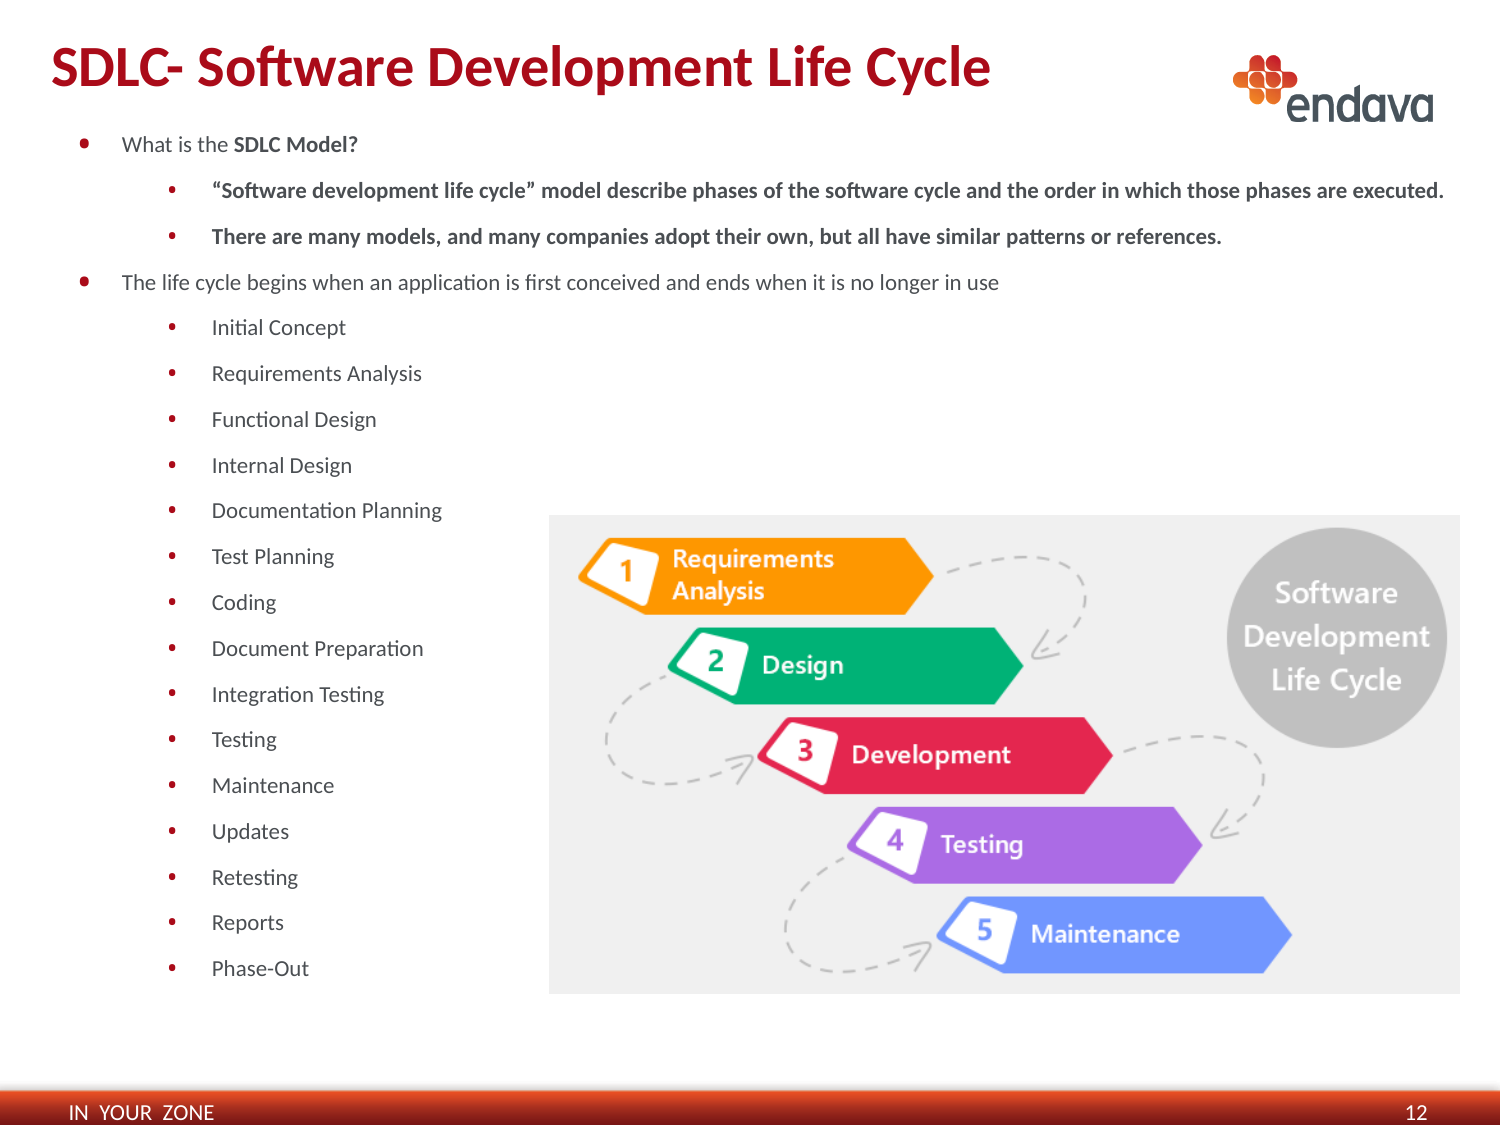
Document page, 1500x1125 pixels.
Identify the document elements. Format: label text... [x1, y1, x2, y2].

slide_number 12 [1377, 1080, 1429, 1125]
list What is the SDLC Model? “Software development life cycle” model describe phases of the software cycle and the order in which those phases are executed. There are many models, and many companies adopt their own, but all have similar patterns or references. The life cycle begins when an application is first conceived and ends when it is no longer in use Initial Concept Requirements Analysis Functional Design Internal Design Documentation Planning Test Planning Coding Document Preparation Integration Testing Testing Maintenance Updates Retesting Reports Phase-Out [76, 115, 1489, 1046]
picture [548, 514, 1460, 994]
picture [0, 1073, 1500, 1125]
picture [1233, 55, 1433, 115]
title SDLC- Software Development Life Cycle [50, 27, 1014, 150]
